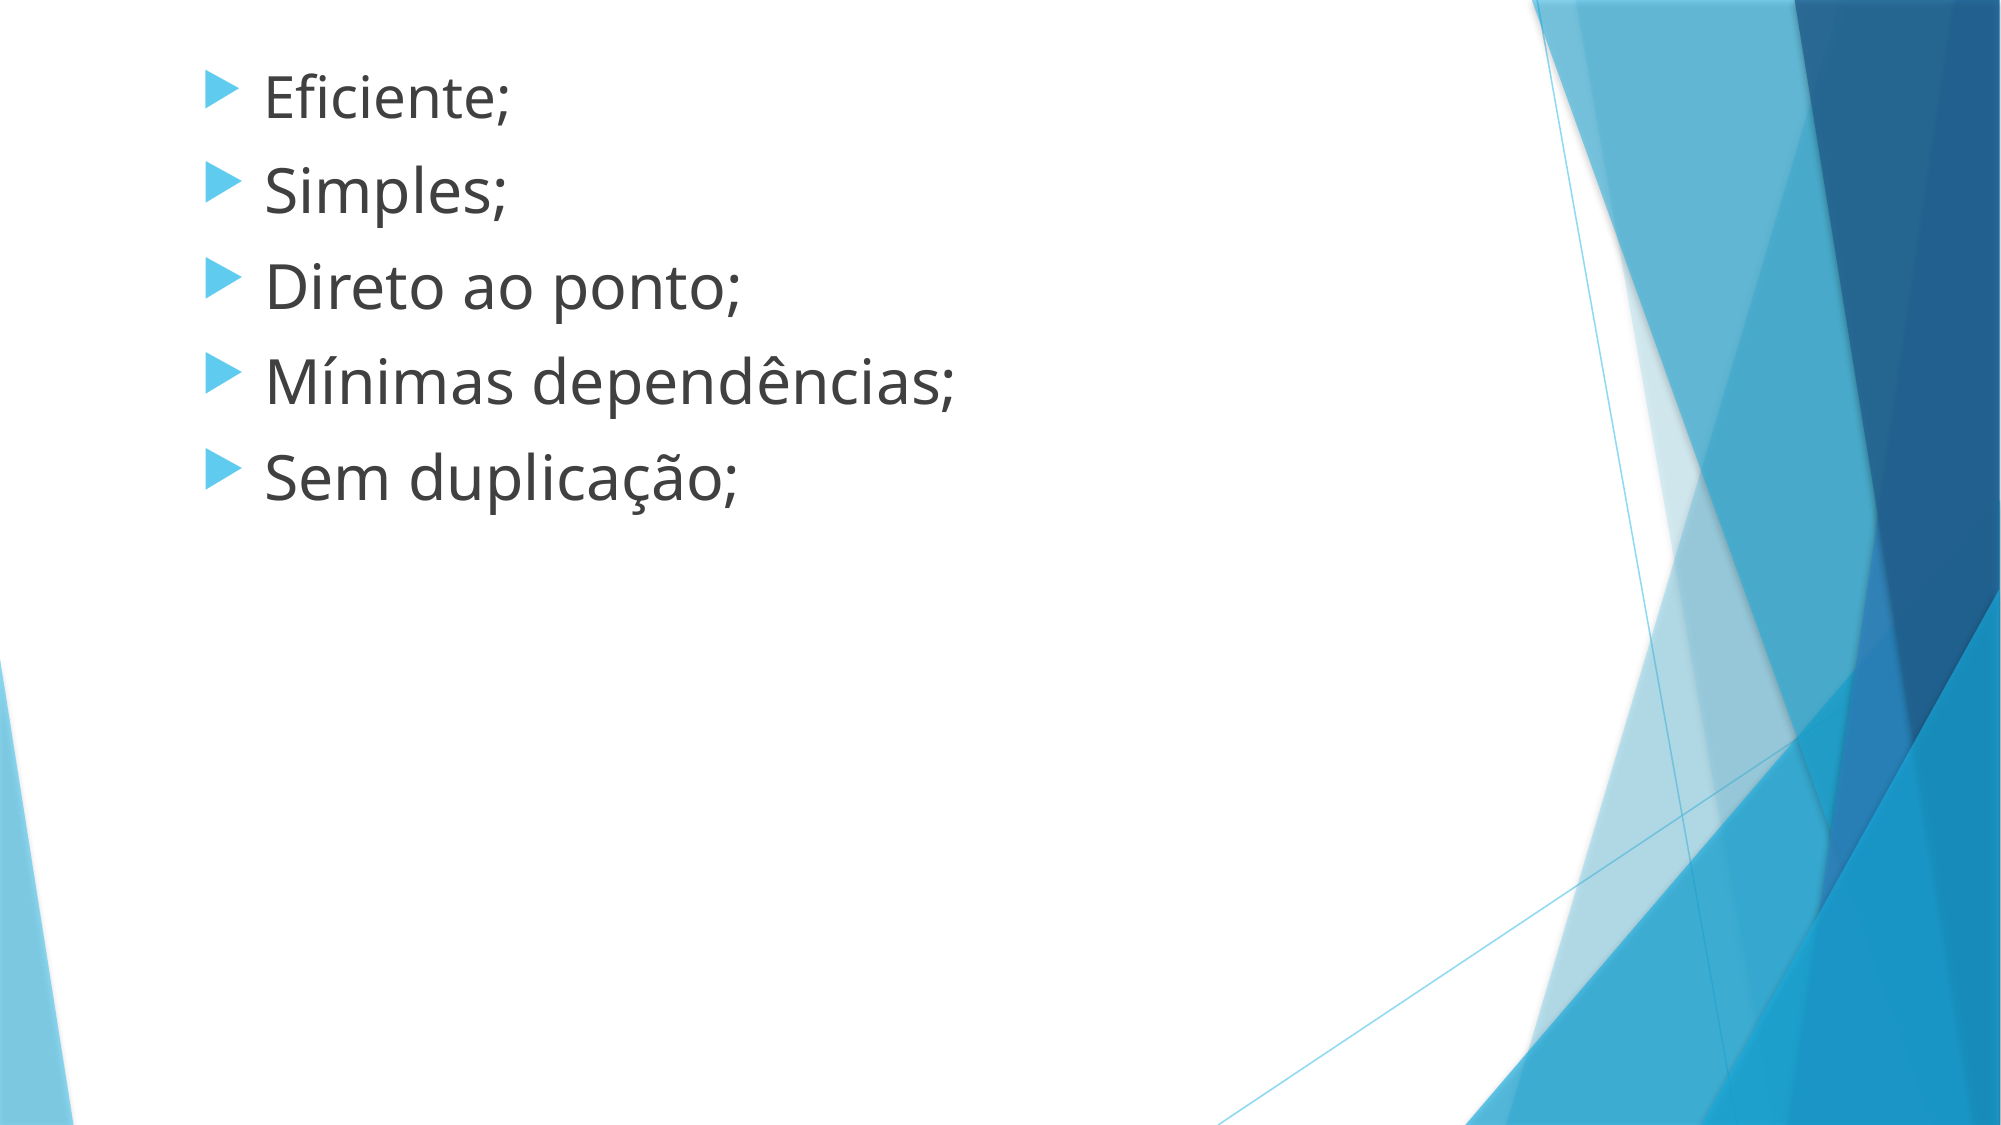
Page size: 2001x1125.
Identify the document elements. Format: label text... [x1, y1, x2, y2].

list Eficiente; Simples; Direto ao ponto; Mínimas dependências; Sem duplicação; [111, 52, 1522, 1012]
